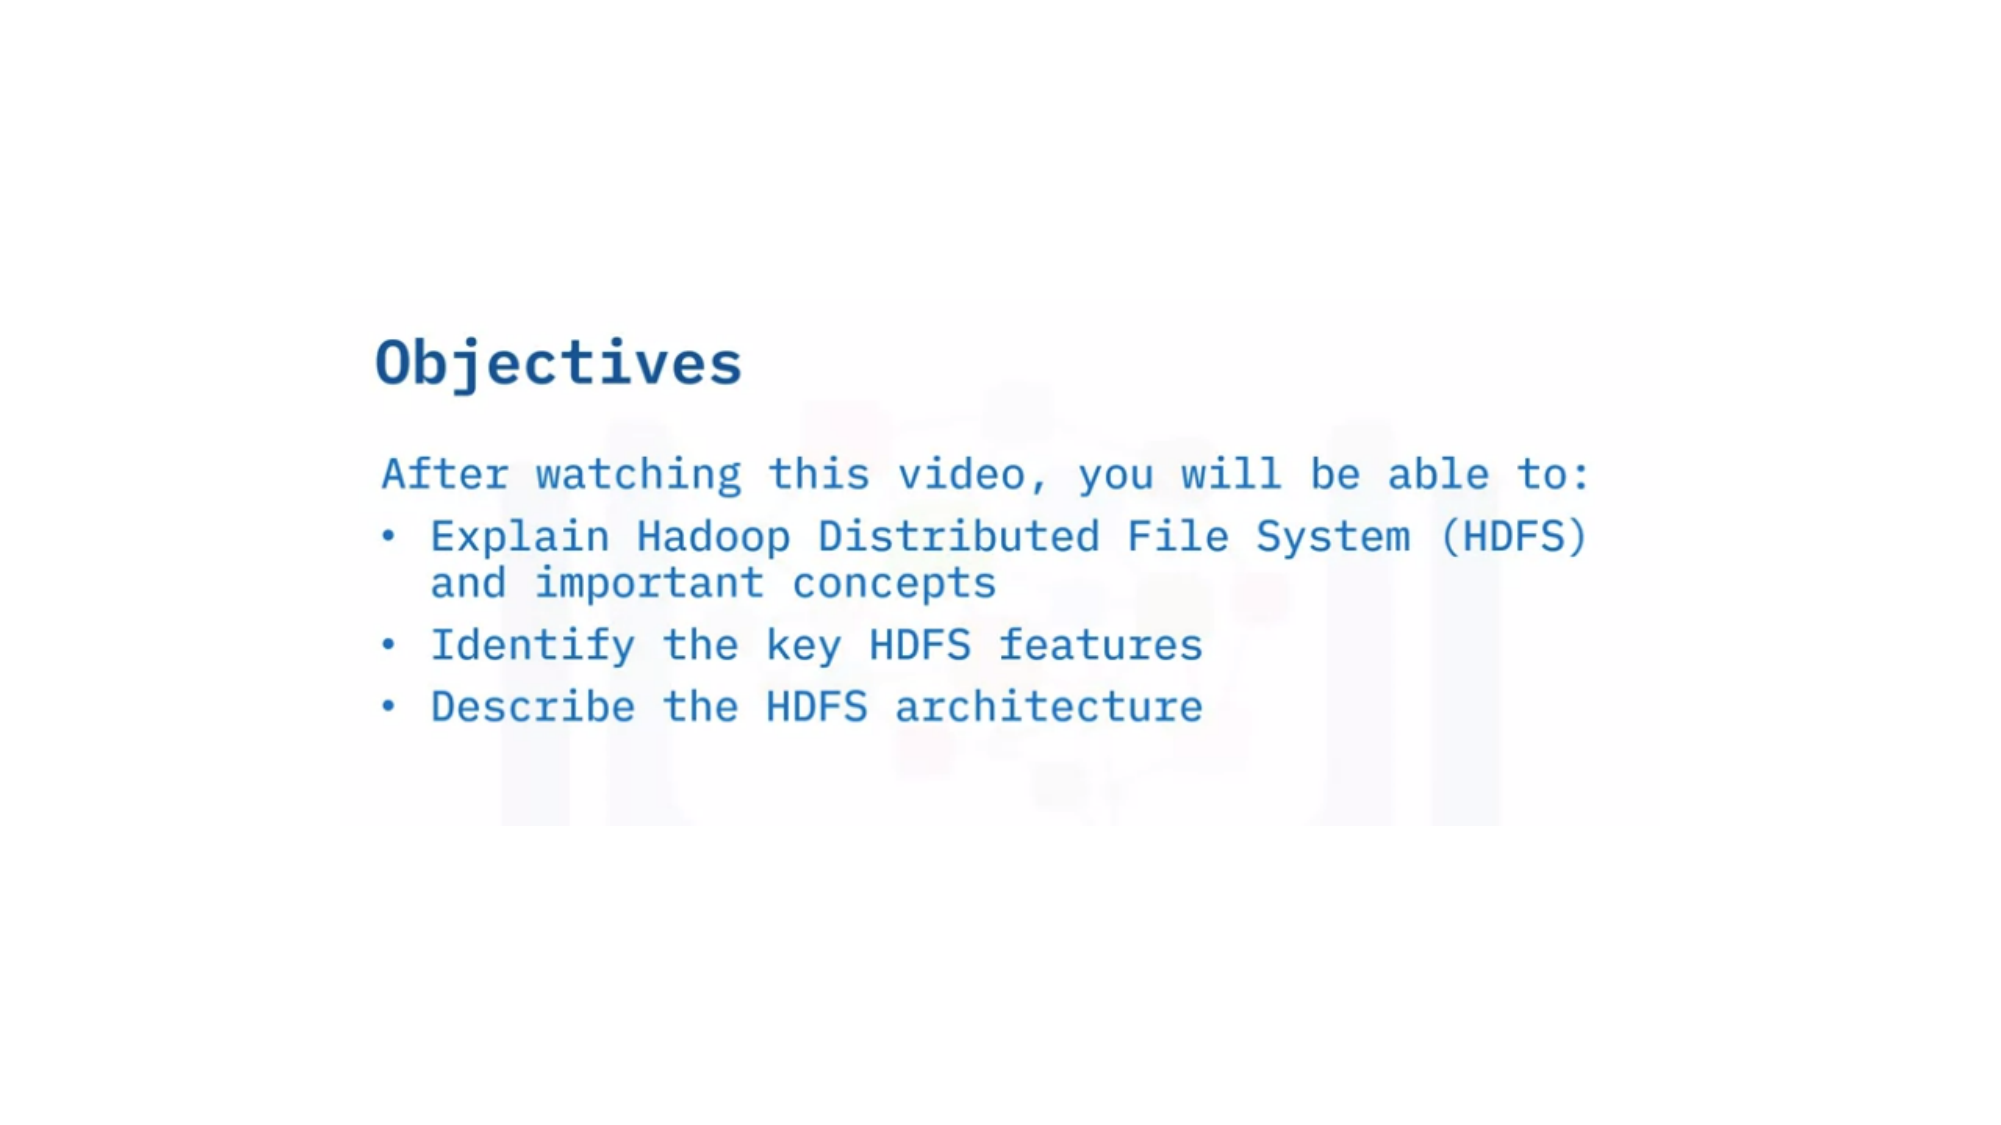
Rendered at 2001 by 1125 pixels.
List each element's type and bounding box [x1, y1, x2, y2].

picture [340, 299, 1660, 826]
